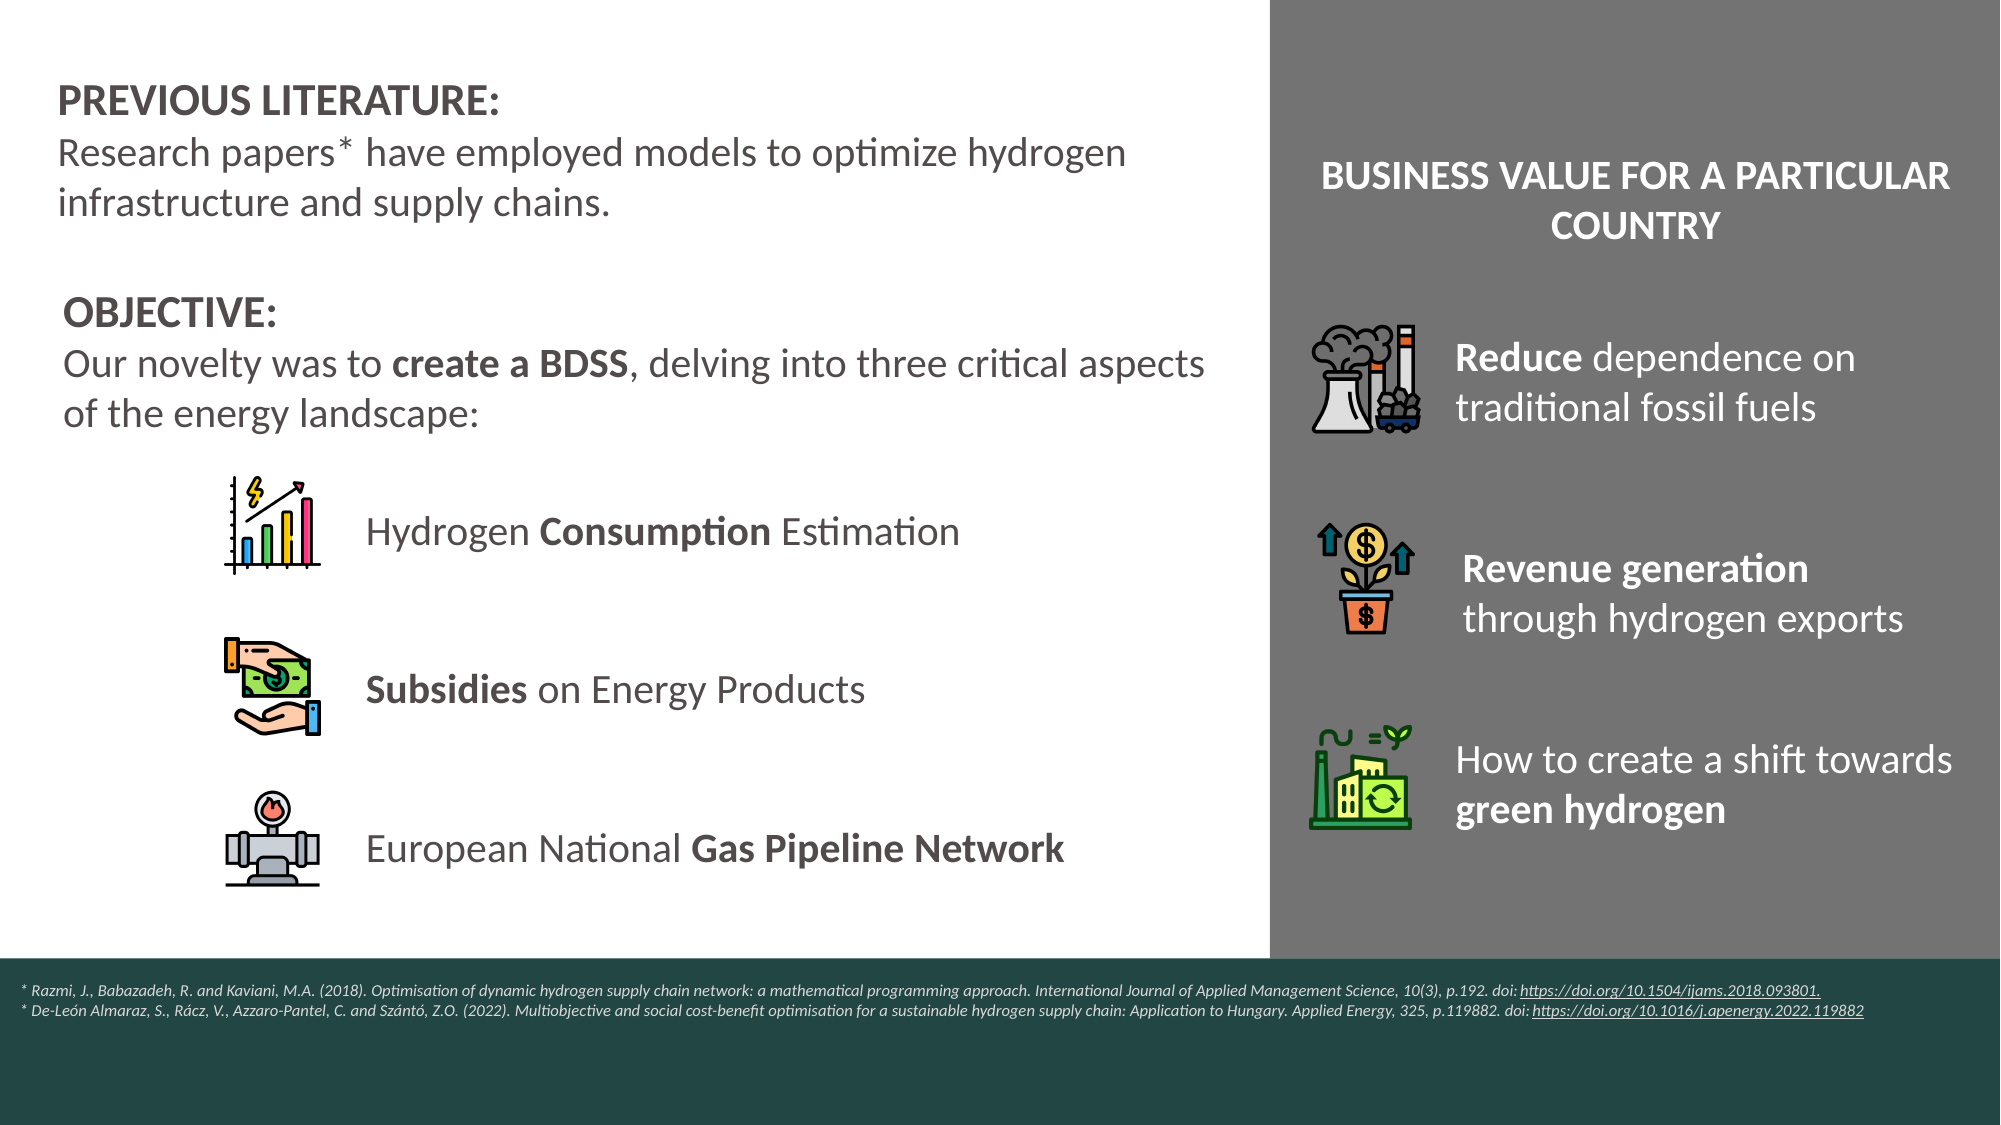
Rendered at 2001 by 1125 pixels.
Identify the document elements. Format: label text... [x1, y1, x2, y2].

picture [1309, 725, 1412, 830]
picture [1308, 321, 1425, 437]
text_box OBJECTIVE: Our novelty was to create a BDSS, delving into three critical aspects of the energy landscape: [43, 261, 1244, 433]
picture [224, 476, 321, 575]
picture [1308, 519, 1425, 638]
picture [224, 637, 321, 736]
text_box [1269, 0, 2000, 959]
text_box Hydrogen Consumption Estimation [351, 446, 1031, 562]
text_box Subsidies on Energy Products [351, 629, 1007, 719]
text_box PREVIOUS LITERATURE: Research papers* have employed models to optimize hydrogen infrastructure and supply chains. [42, 62, 1217, 232]
picture [224, 789, 321, 888]
text_box European National Gas Pipeline Network [351, 813, 1135, 879]
text_box * Razmi, J., Babazadeh, R. and Kaviani, M.A. (2018). Optimisation of dynamic hydrogen supply chain network: a mathematical programming approach. International Journal of Applied Management Science, 10(3), p.192. doi:https://doi.org/10.1504/ijams.2018.093801. * De-León Almaraz, S., Rácz, V., Azzaro-Pantel, C. and Szántó, Z.O. (2022). Multiobjective and social cost-benefit optimisation for a sustainable hydrogen supply chain: Application to Hungary. Applied Energy, 325, p.119882. doi:https://doi.org/10.1016/j.apenergy.2022.119882 [4, 972, 1997, 1027]
text_box [0, 958, 2000, 1125]
